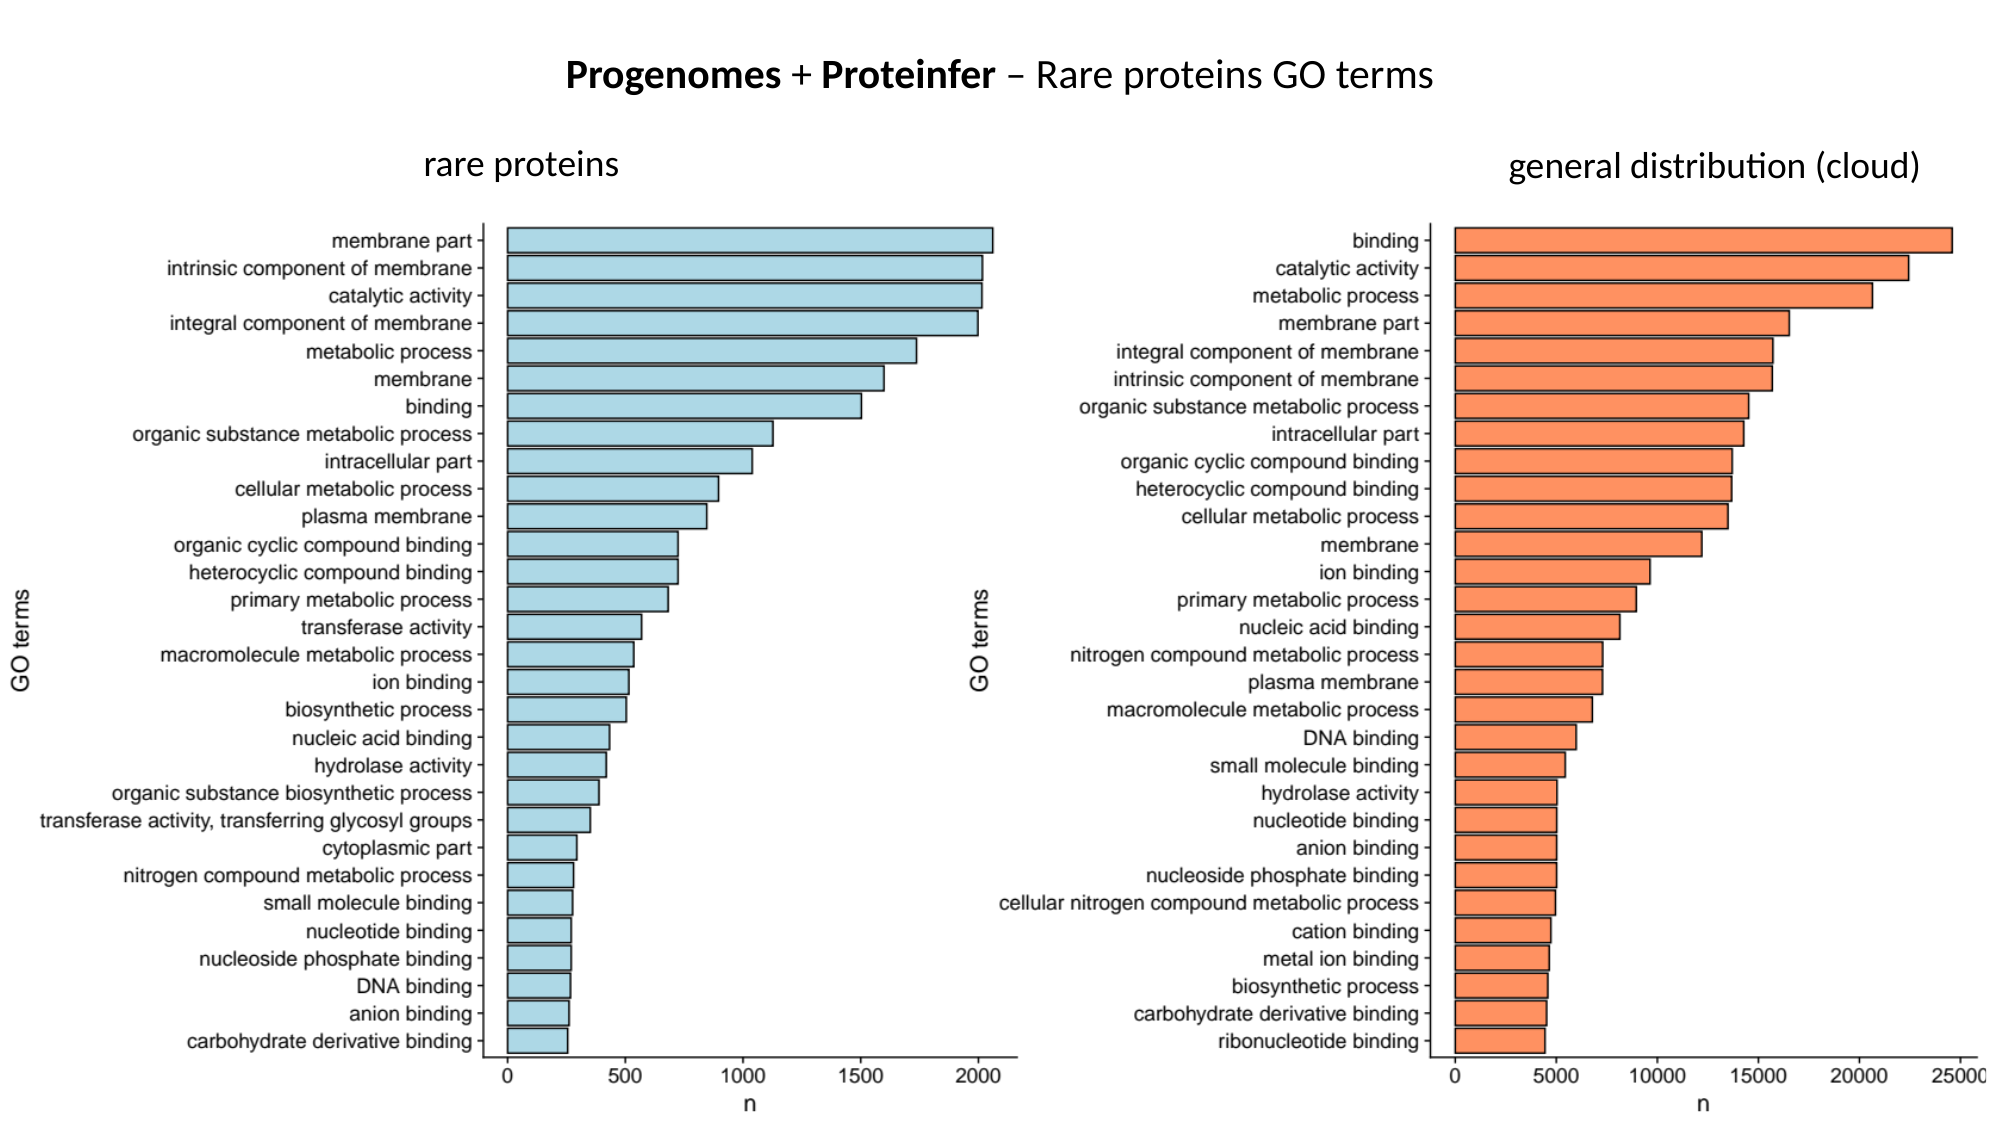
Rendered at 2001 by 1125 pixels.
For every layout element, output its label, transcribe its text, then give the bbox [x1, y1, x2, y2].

text_box rare proteins [408, 131, 635, 192]
text_box general distribution (cloud) [1493, 133, 1937, 193]
text_box Progenomes + Proteinfer – Rare proteins GO terms [0, 39, 2000, 104]
picture [0, 212, 1986, 1125]
